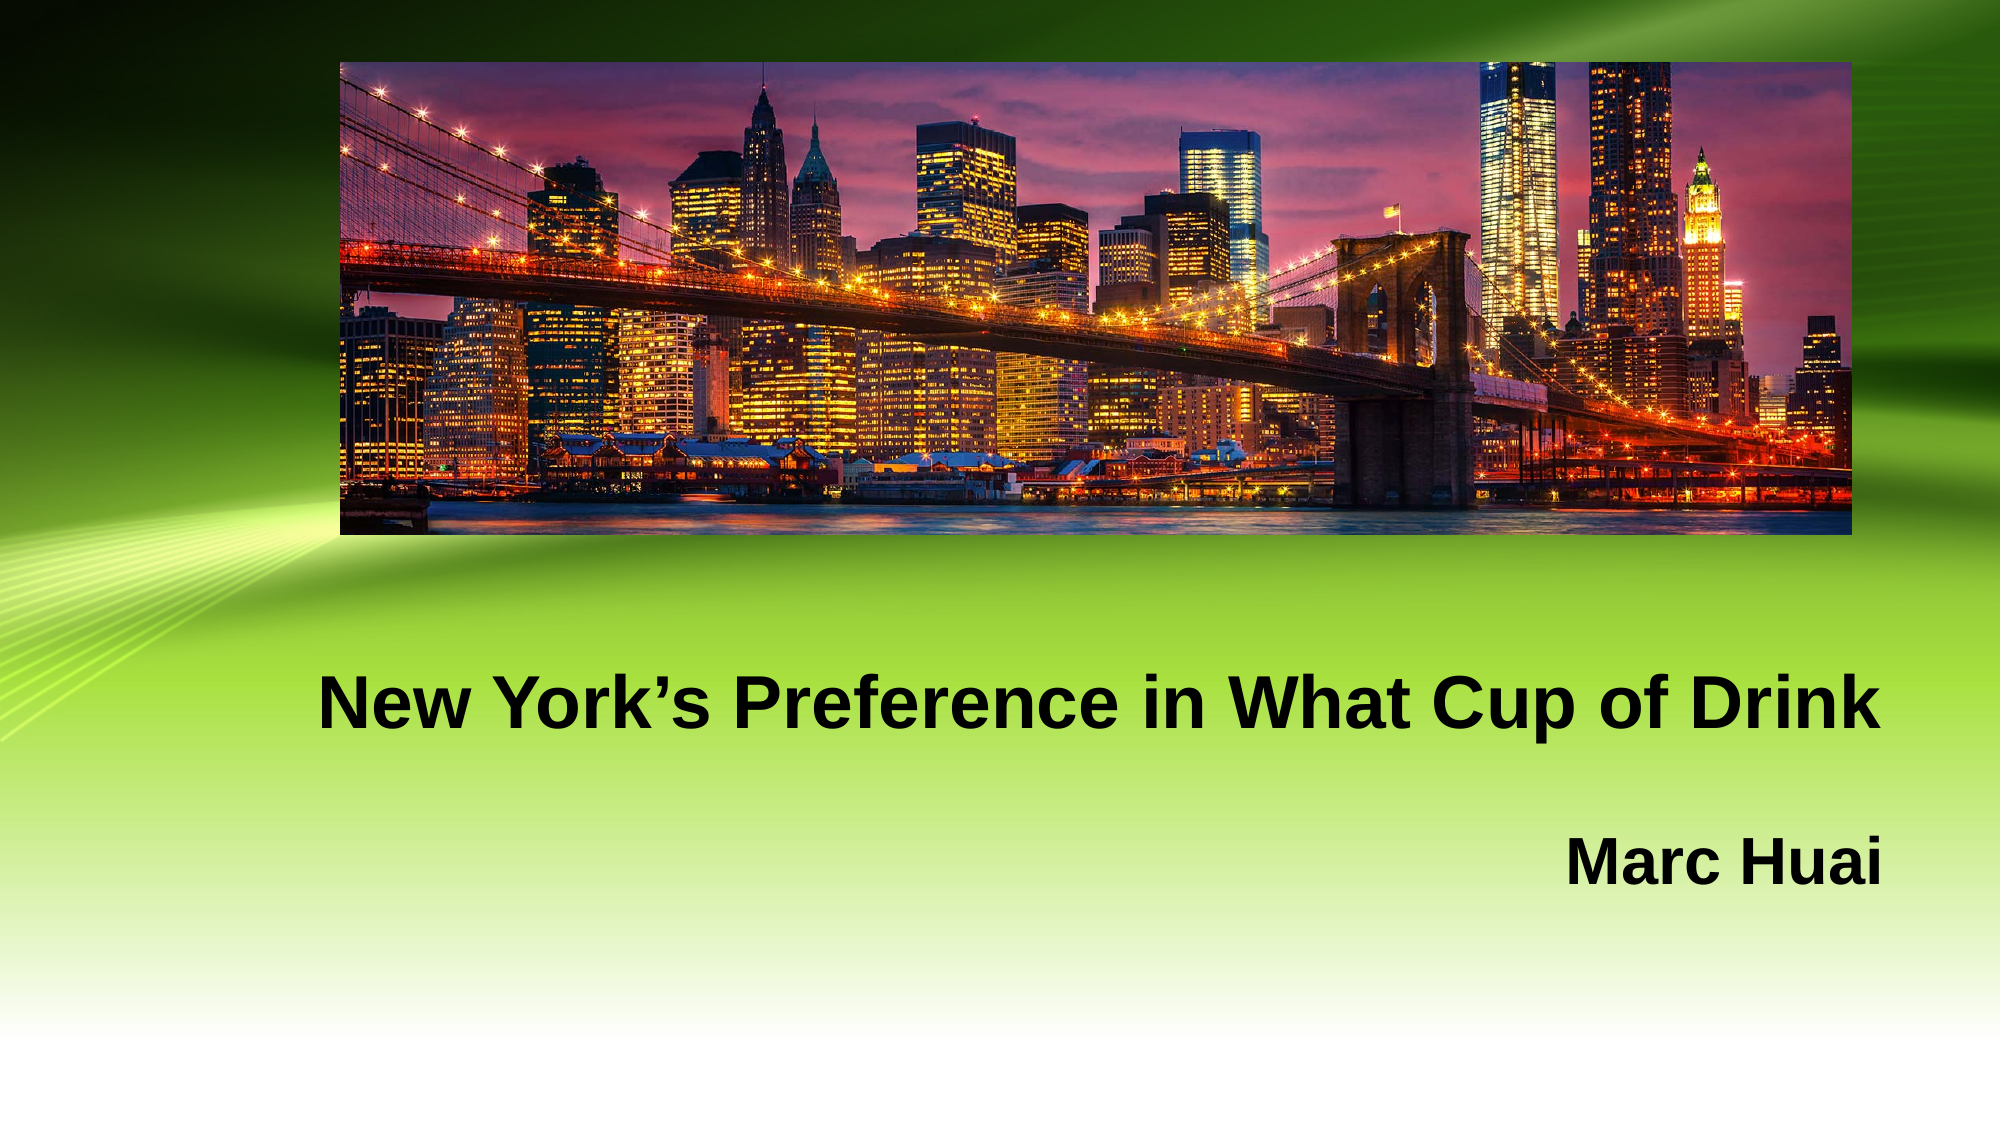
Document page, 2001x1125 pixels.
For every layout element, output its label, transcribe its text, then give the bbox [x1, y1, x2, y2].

title New York’s Preference in What Cup of Drink [102, 609, 1898, 788]
subtitle Marc Huai [102, 810, 1900, 972]
picture [0, 0, 2000, 1125]
